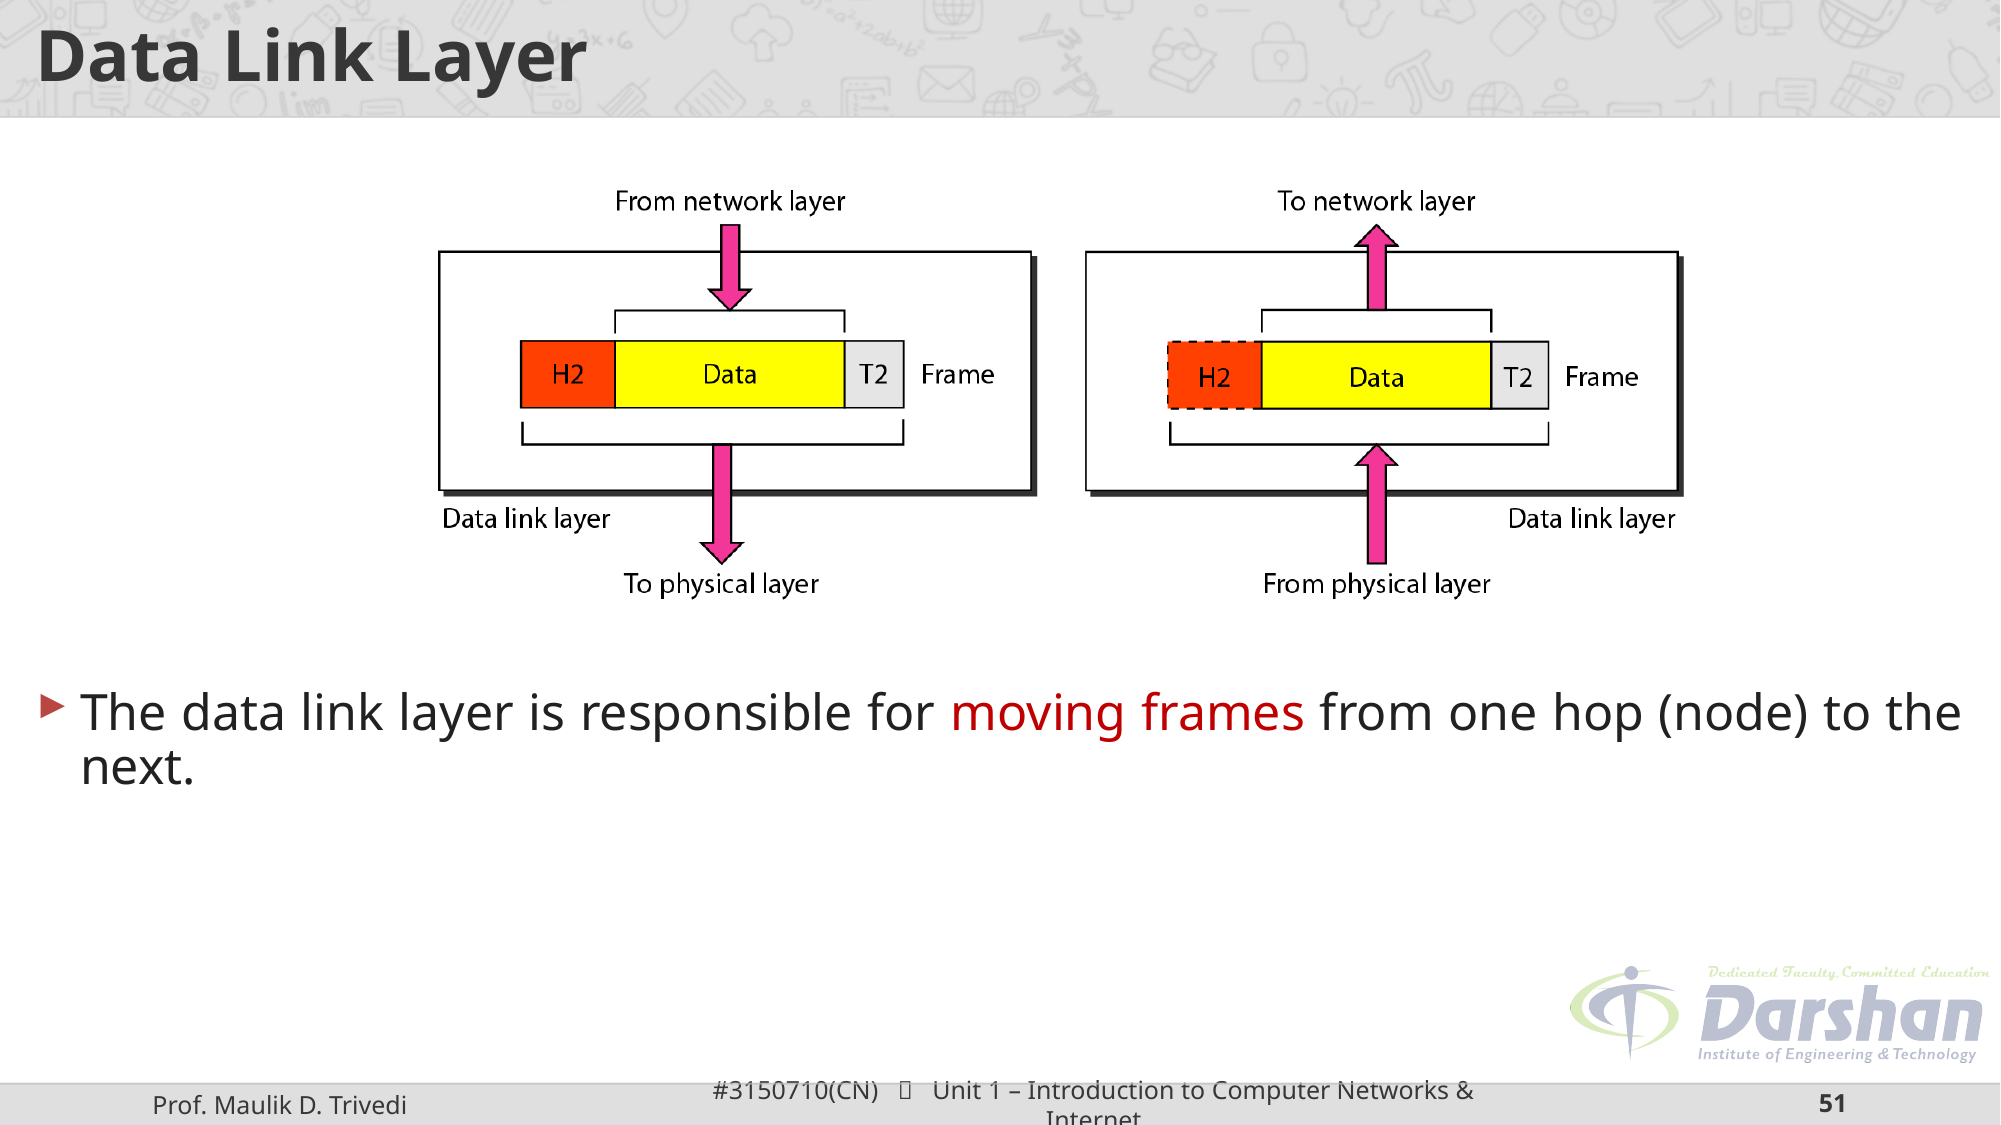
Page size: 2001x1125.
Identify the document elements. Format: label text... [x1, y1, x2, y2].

title Data Link Layer [0, 0, 2000, 117]
list The data link layer is responsible for moving frames from one hop (node) to the next. [21, 141, 1979, 1059]
picture [438, 186, 1684, 601]
